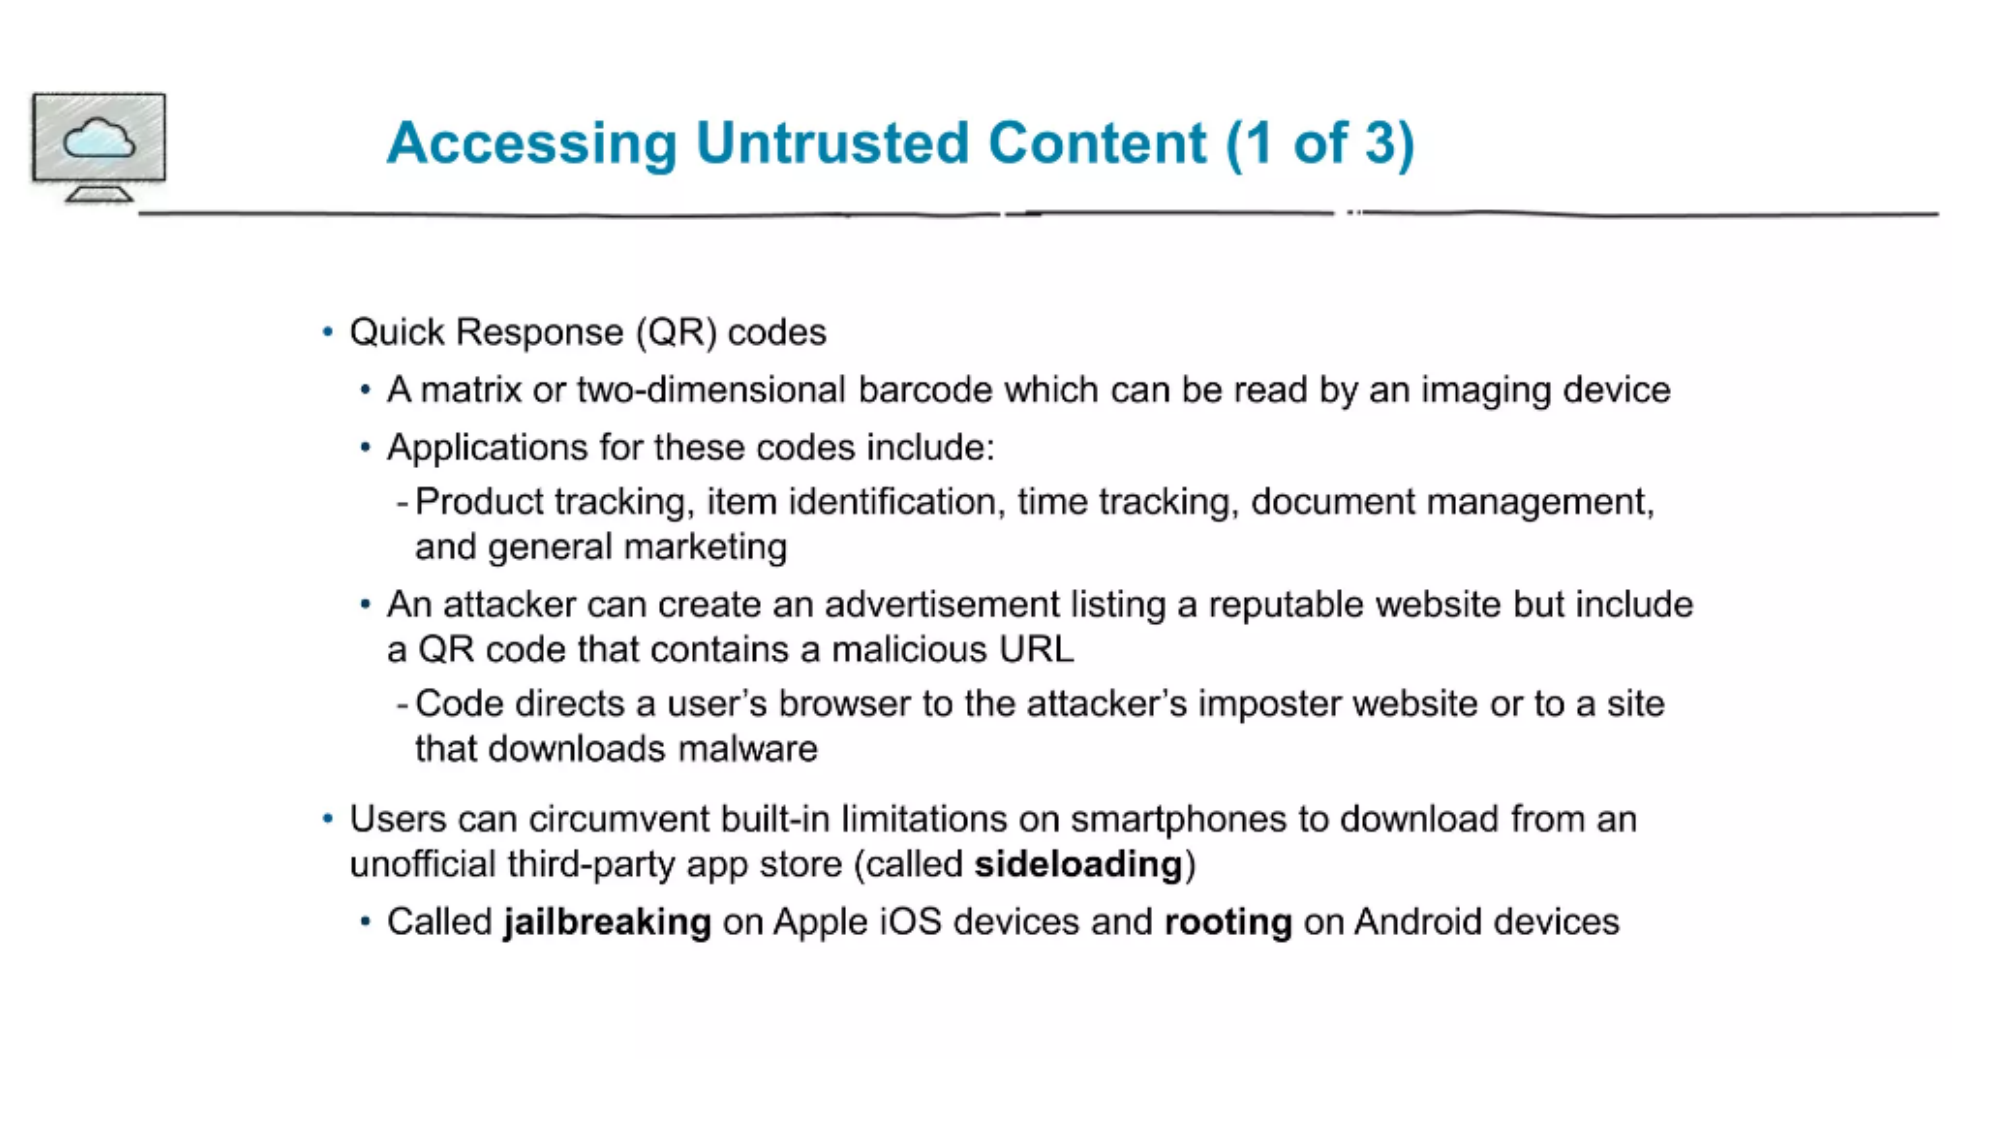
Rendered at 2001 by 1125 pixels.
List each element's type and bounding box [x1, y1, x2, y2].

picture [20, 63, 1975, 1060]
